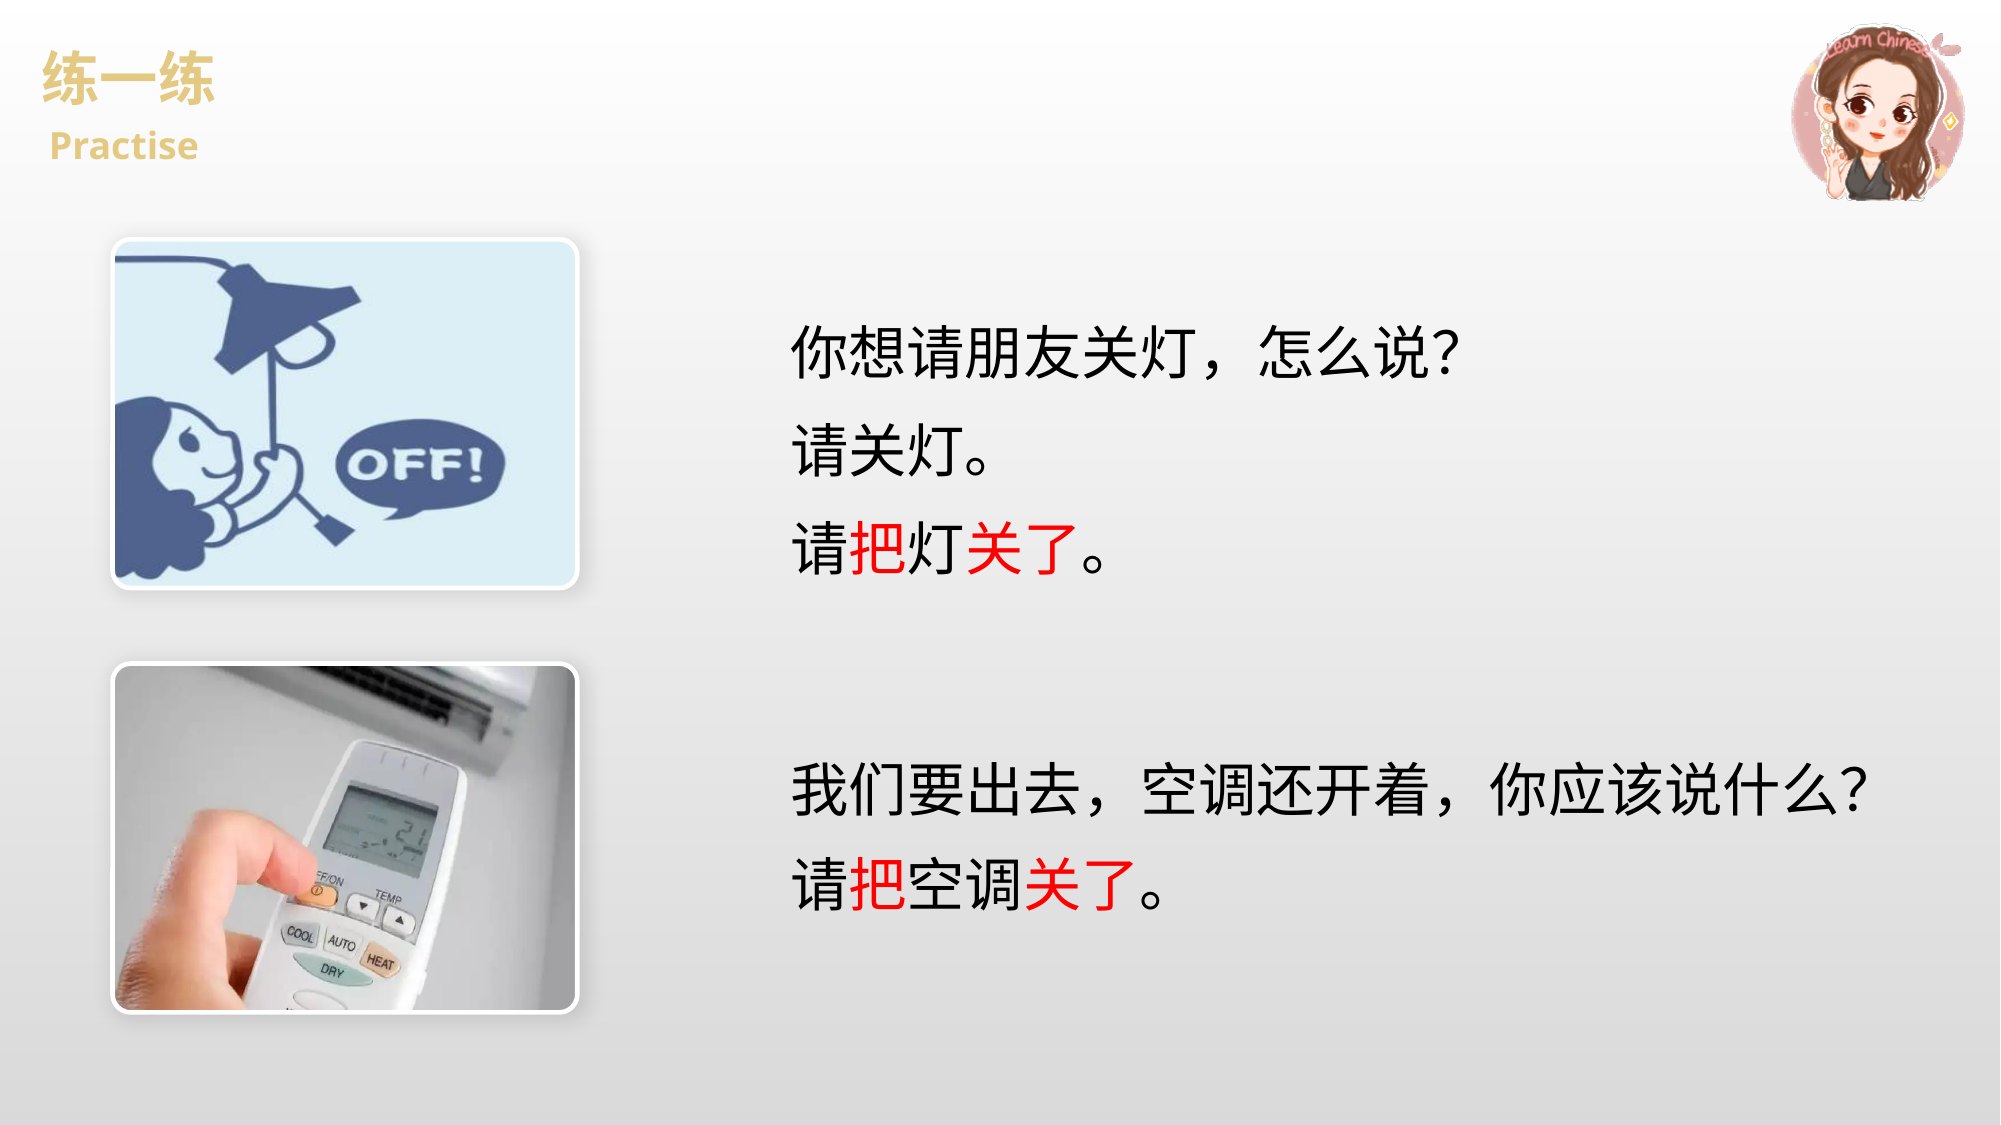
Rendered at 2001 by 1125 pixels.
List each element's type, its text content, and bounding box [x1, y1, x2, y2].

text_box 你想请朋友关灯，怎么说？ [775, 308, 1505, 394]
text_box 请关灯。 [775, 406, 1039, 492]
text_box [112, 239, 578, 589]
text_box Practise [34, 115, 215, 175]
text_box 练一练 [27, 35, 477, 120]
text_box 我们要出去，空调还开着，你应该说什么？ [776, 745, 1913, 831]
picture [1758, 0, 1998, 240]
text_box [112, 663, 578, 1013]
text_box 请把灯关了。 [775, 504, 1155, 589]
text_box 请把空调关了。 [775, 840, 1214, 926]
